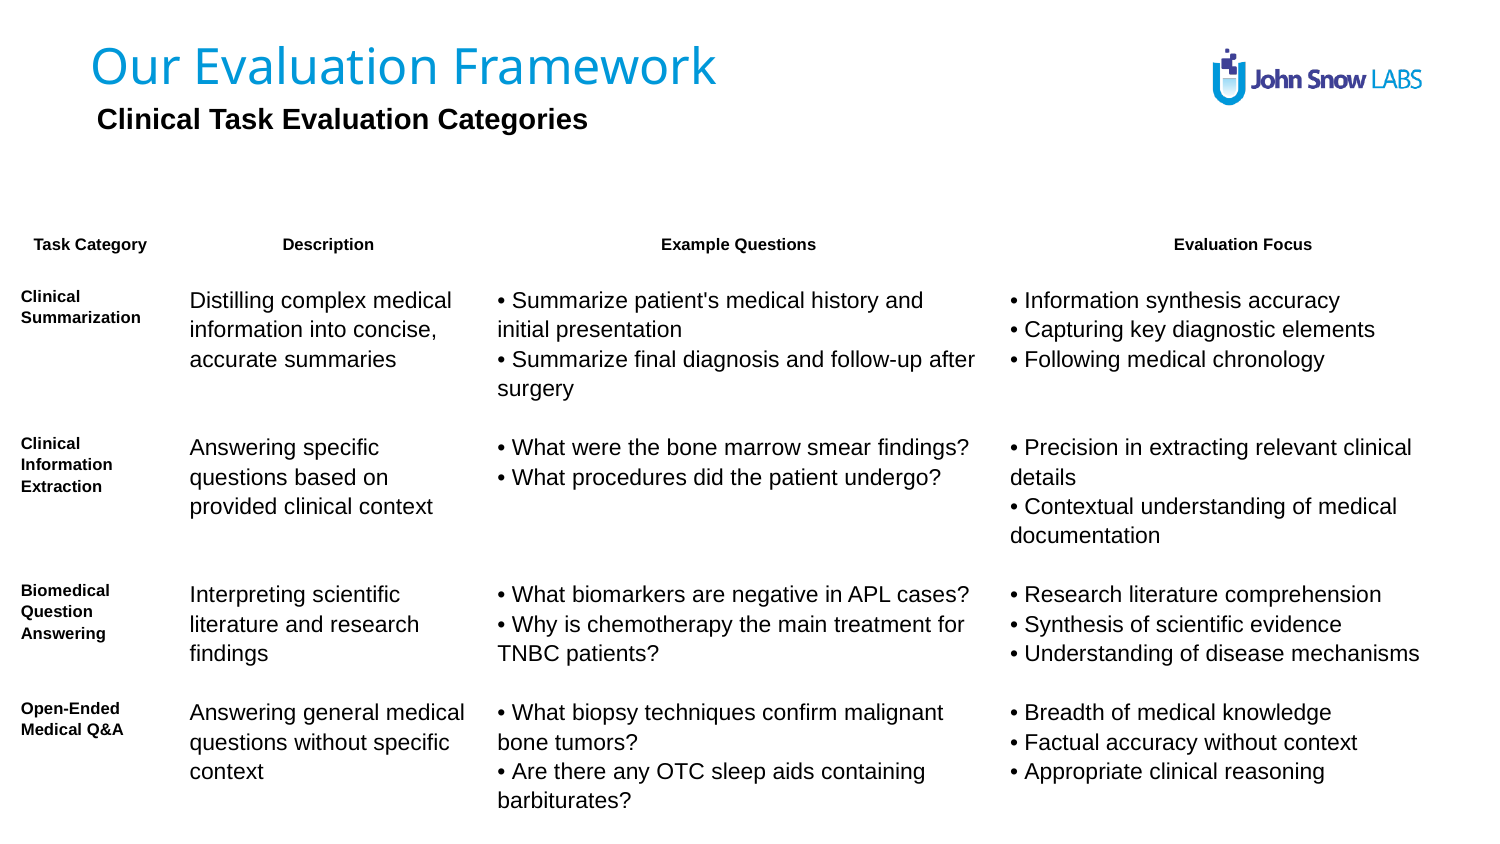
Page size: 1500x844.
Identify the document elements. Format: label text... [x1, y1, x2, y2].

table_cell • Summarize patient's medical history and initial presentation • Summarize final diagnosis and follow-up after surgery [482, 269, 995, 416]
table_cell Answering specific questions based on provided clinical context [175, 416, 482, 563]
table_header Example Questions [482, 218, 995, 269]
table_cell Interpreting scientific literature and research findings [175, 563, 482, 681]
list Our Evaluation Framework [78, 35, 1339, 124]
table_cell Distilling complex medical information into concise, accurate summaries [175, 269, 482, 416]
table_cell • What were the bone marrow smear findings? • What procedures did the patient undergo? [482, 416, 995, 563]
table_cell • Precision in extracting relevant clinical details • Contextual understanding of medical documentation [995, 416, 1492, 563]
table_cell Biomedical Question Answering [6, 563, 175, 681]
table_cell • Information synthesis accuracy • Capturing key diagnostic elements • Following medical chronology [995, 269, 1492, 416]
table_cell Open-Ended Medical Q&A [6, 681, 175, 828]
picture [1204, 26, 1430, 127]
table_cell Answering general medical questions without specific context [175, 681, 482, 828]
table_header Evaluation Focus [995, 218, 1492, 269]
table_cell • Research literature comprehension • Synthesis of scientific evidence • Understanding of disease mechanisms [995, 563, 1492, 681]
text_box Clinical Task Evaluation Categories [81, 80, 898, 151]
table_cell • Breadth of medical knowledge • Factual accuracy without context • Appropriate clinical reasoning [995, 681, 1492, 828]
table_cell • What biomarkers are negative in APL cases? • Why is chemotherapy the main treatment for TNBC patients? [482, 563, 995, 681]
table_cell Clinical Information Extraction [6, 416, 175, 563]
table_header Description [175, 218, 482, 269]
table_header Task Category [6, 218, 175, 269]
table_cell • What biopsy techniques confirm malignant bone tumors? • Are there any OTC sleep aids containing barbiturates? [482, 681, 995, 828]
table_cell Clinical Summarization [6, 269, 175, 416]
